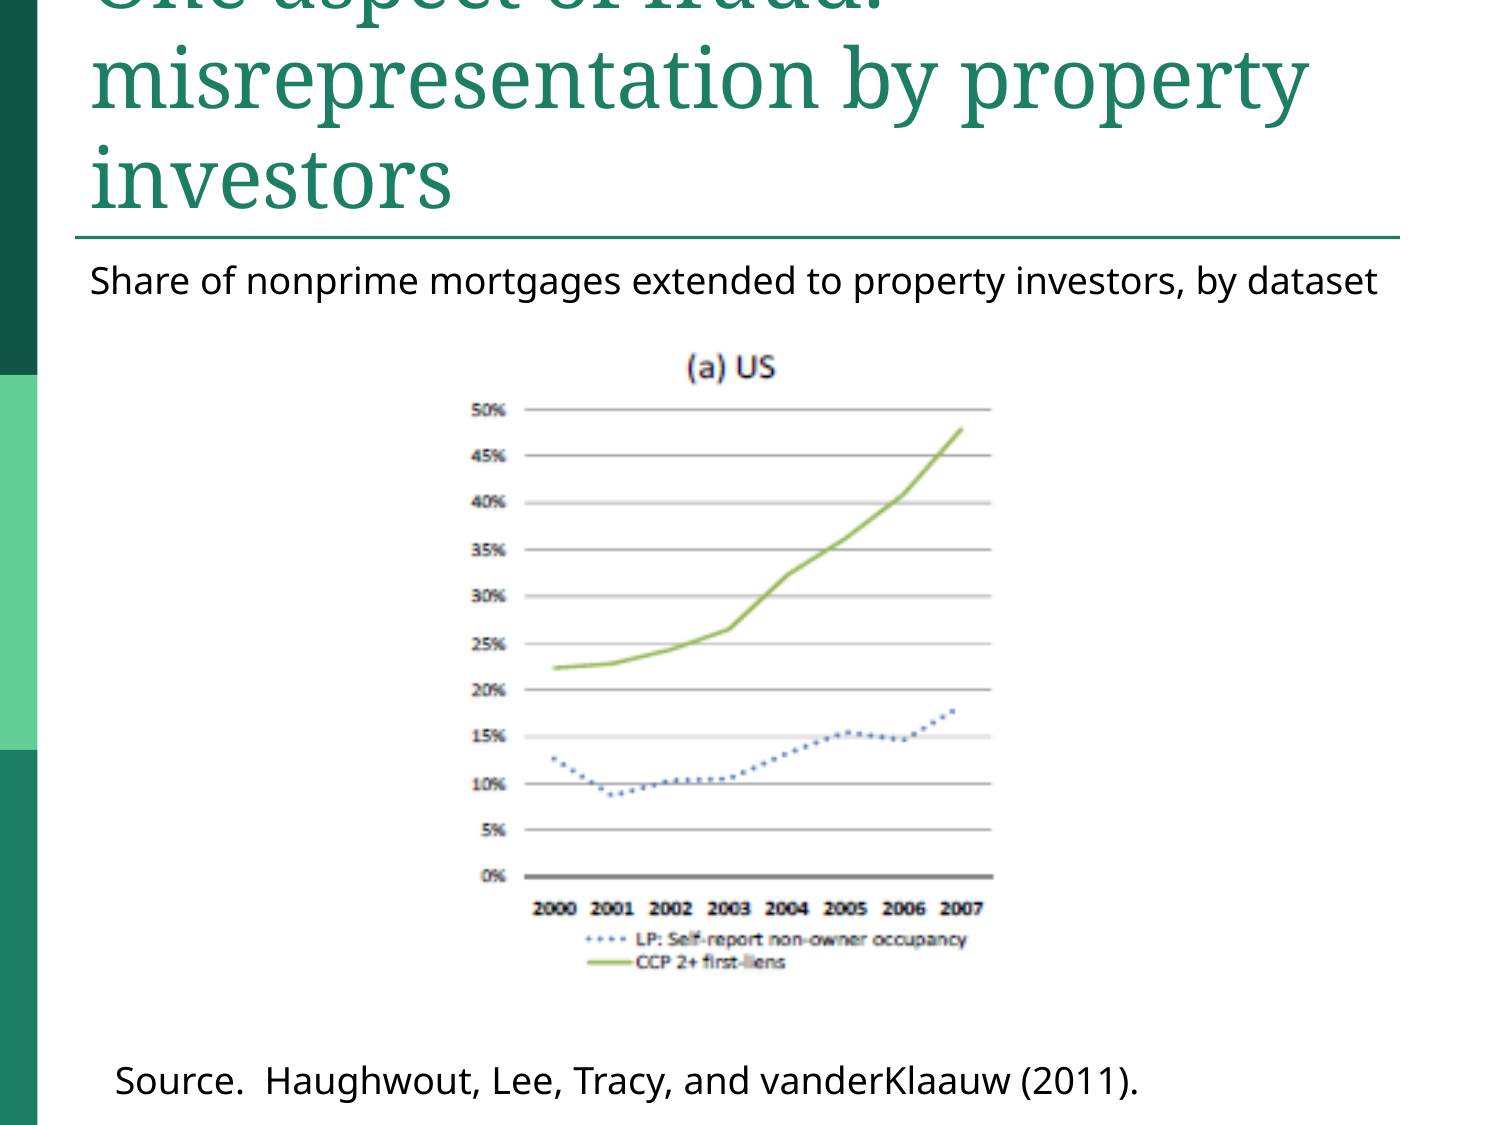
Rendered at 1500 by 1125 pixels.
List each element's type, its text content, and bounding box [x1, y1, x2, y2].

text_box Share of nonprime mortgages extended to property investors, by dataset [74, 249, 1425, 310]
text_box Source. Haughwout, Lee, Tracy, and vanderKlaauw (2011). [99, 1049, 1350, 1110]
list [462, 287, 1038, 1013]
title One aspect of fraud: misrepresentation by property investors [75, 45, 1425, 233]
